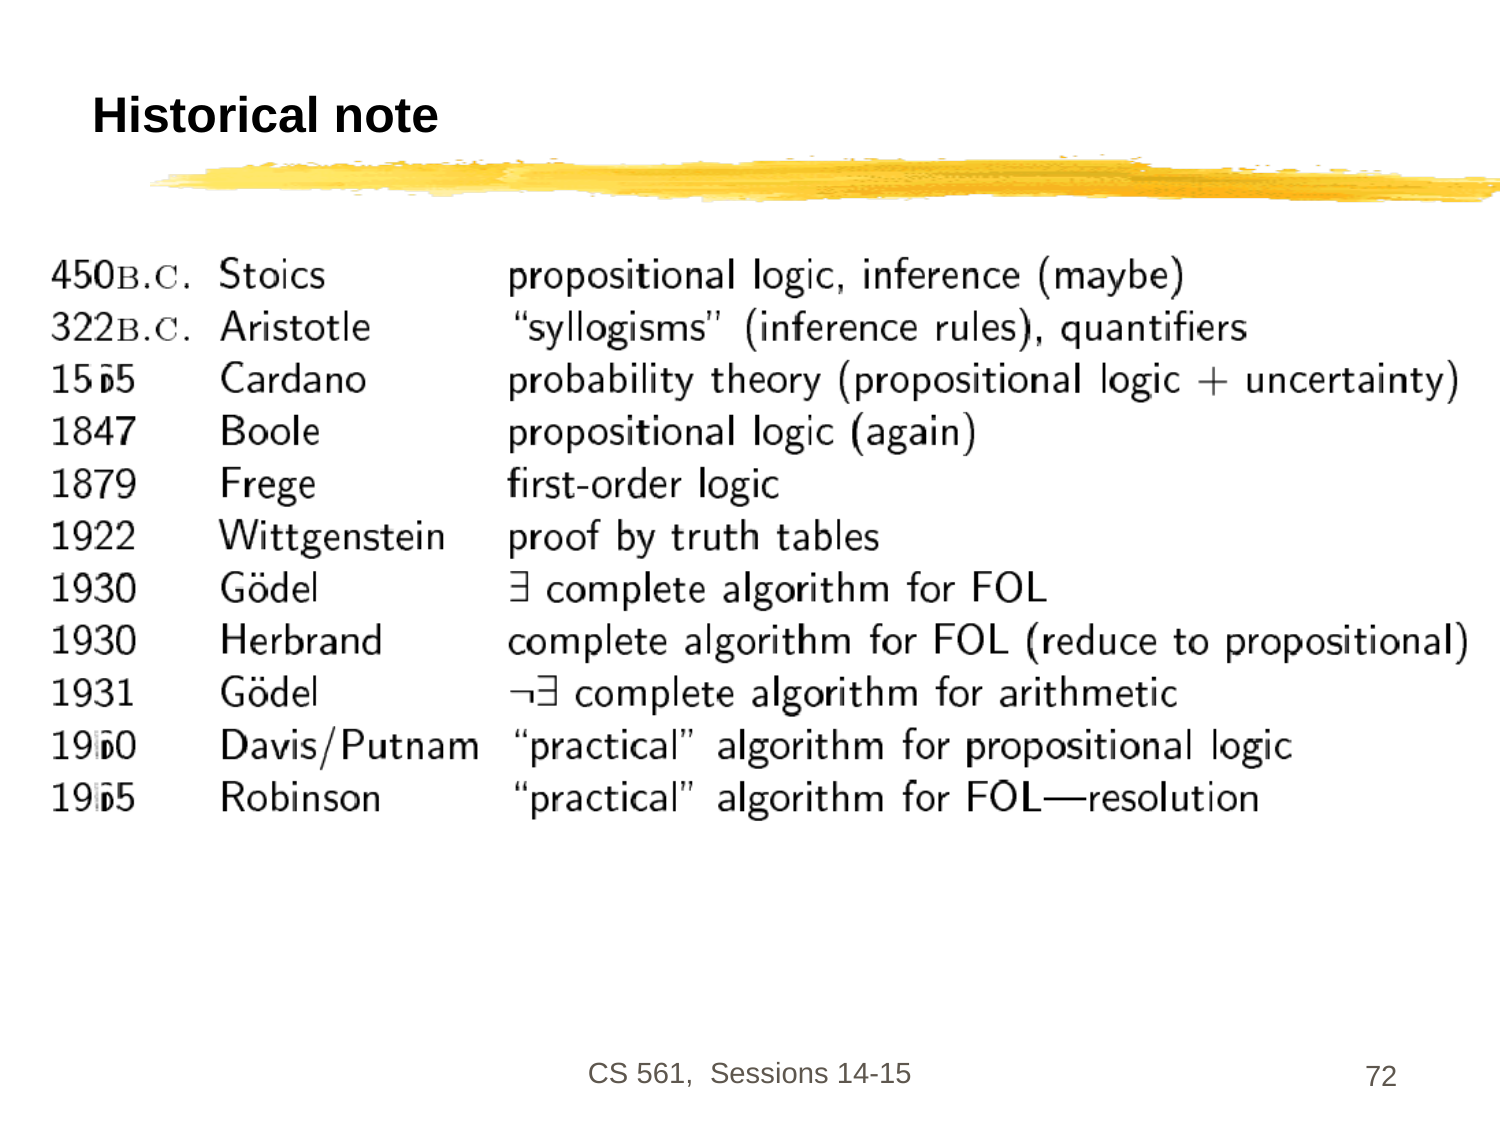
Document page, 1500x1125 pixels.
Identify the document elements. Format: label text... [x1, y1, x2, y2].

picture [150, 149, 1500, 213]
title Historical note [76, 37, 1415, 151]
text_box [37, 249, 1476, 832]
slide_number 72 [1099, 1024, 1413, 1101]
footer CS 561, Sessions 14-15 [512, 1021, 988, 1098]
